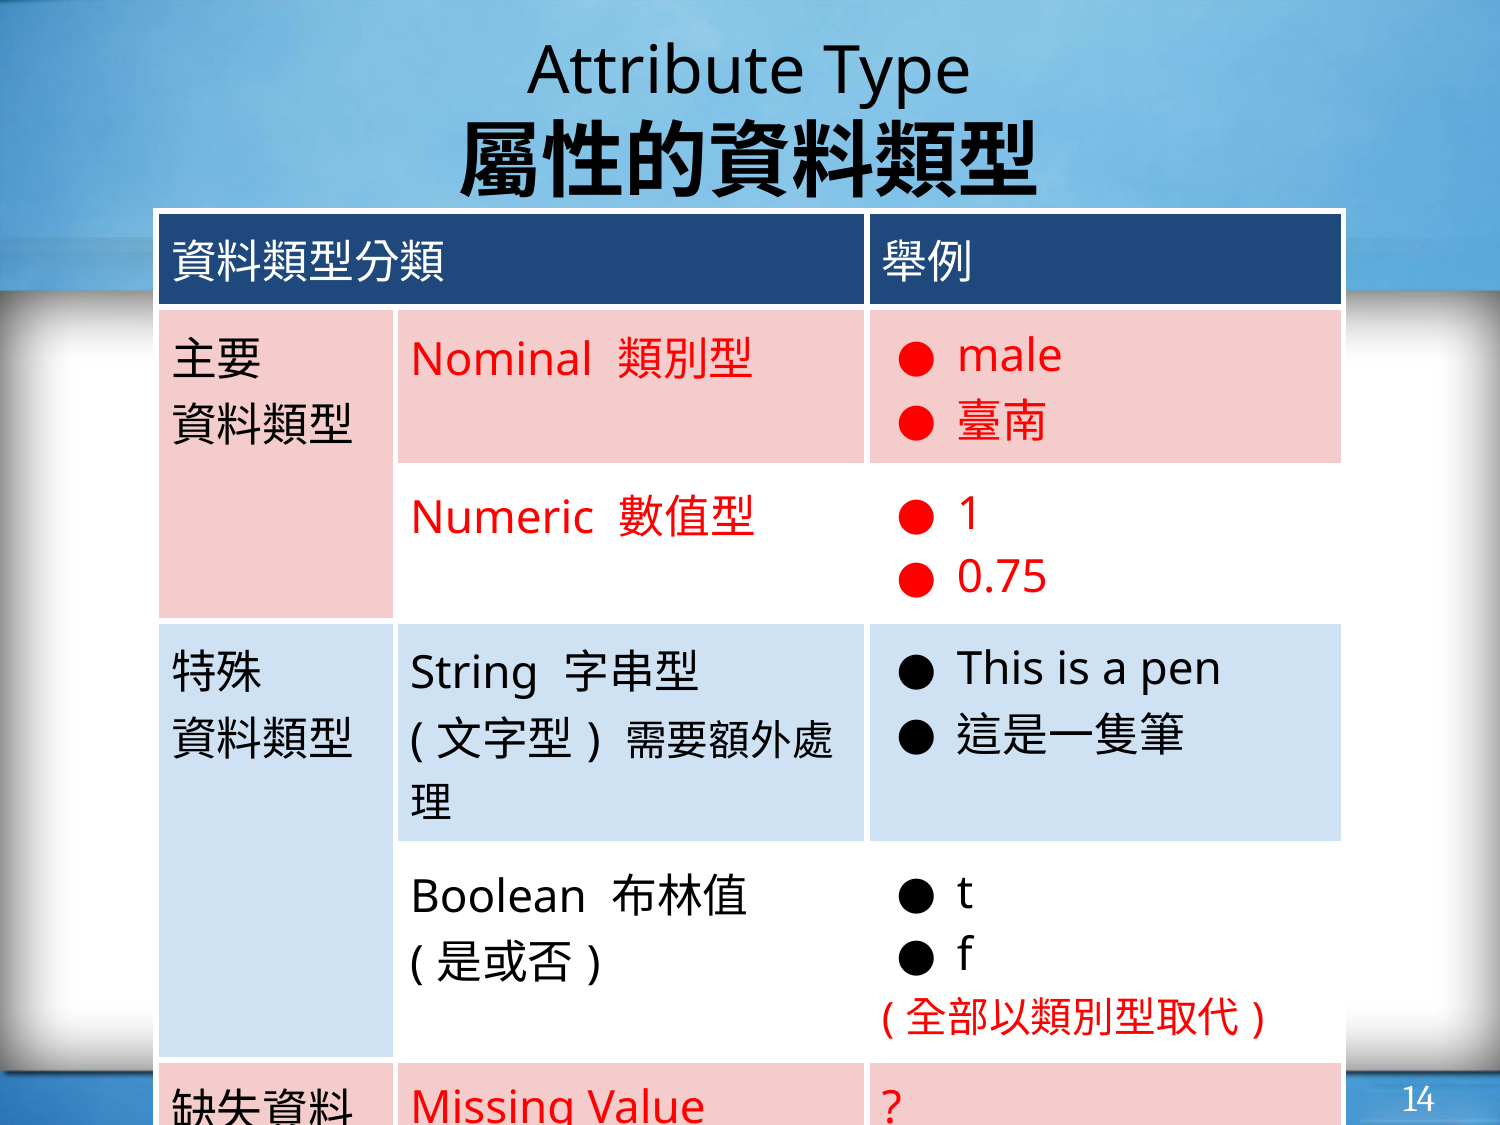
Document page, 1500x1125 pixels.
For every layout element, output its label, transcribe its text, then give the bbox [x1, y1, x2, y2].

table_cell Numeric 數值型 [398, 469, 864, 618]
table_header 舉例 [870, 214, 1341, 304]
table_cell t f (全部以類別型取代) [870, 847, 1341, 1057]
table_cell Nominal 類別型 [398, 310, 864, 463]
table_cell This is a pen 這是一隻筆 [870, 624, 1341, 841]
slide_number ‹#› [1350, 1074, 1488, 1118]
table_cell ? (空白) [870, 1063, 1341, 1125]
table_cell 1 0.75 [870, 469, 1341, 618]
table_cell male 臺南 [870, 310, 1341, 463]
table_cell 主要 資料類型 [159, 310, 393, 618]
table_header 資料類型分類 [159, 214, 864, 304]
title Attribute Type 屬性的資料類型 [78, 15, 1422, 220]
table_cell 特殊 資料類型 [159, 624, 393, 1057]
table_cell String 字串型 (文字型) 需要額外處理 [398, 624, 864, 841]
picture [0, 0, 1500, 1125]
table_cell Missing Value 缺失值/未知值 [398, 1063, 864, 1125]
table_cell Boolean 布林值 (是或否) [398, 847, 864, 1057]
table_cell 缺失資料 [159, 1063, 393, 1125]
